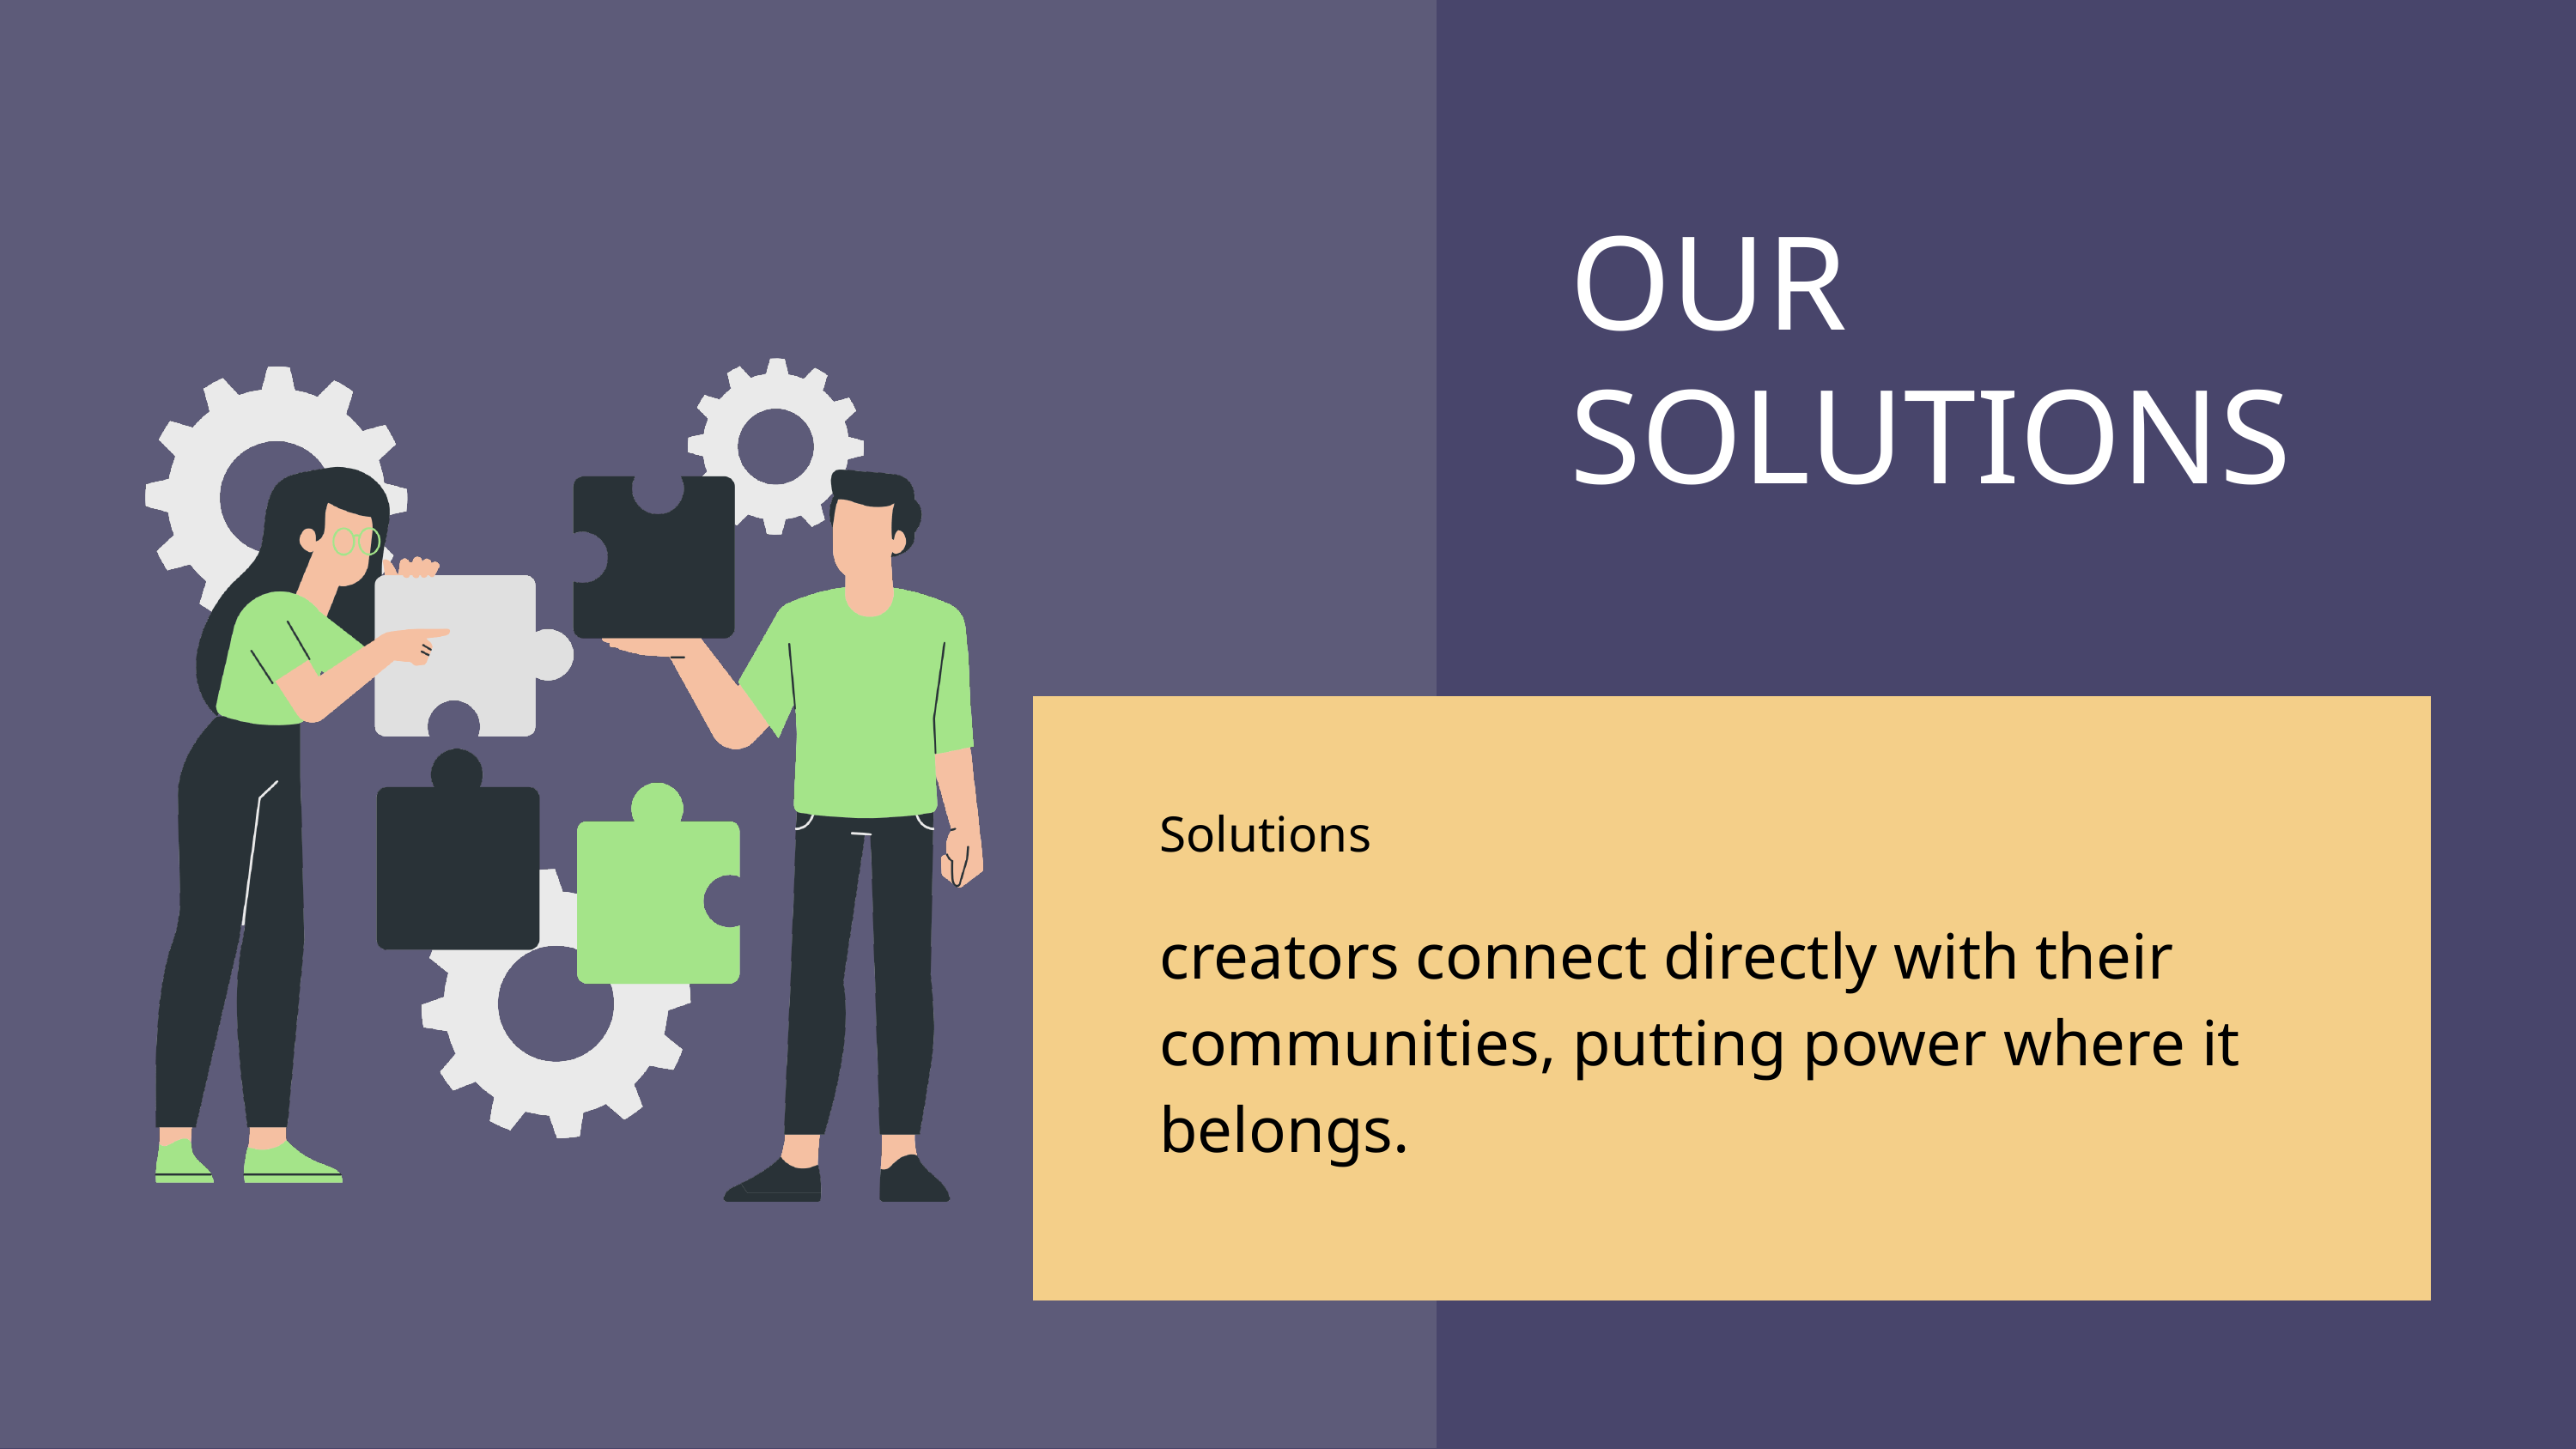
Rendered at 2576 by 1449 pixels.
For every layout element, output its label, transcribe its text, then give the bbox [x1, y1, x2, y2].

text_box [0, 0, 1437, 1449]
text_box OUR SOLUTIONS [1570, 201, 2314, 511]
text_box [1032, 695, 2432, 1301]
